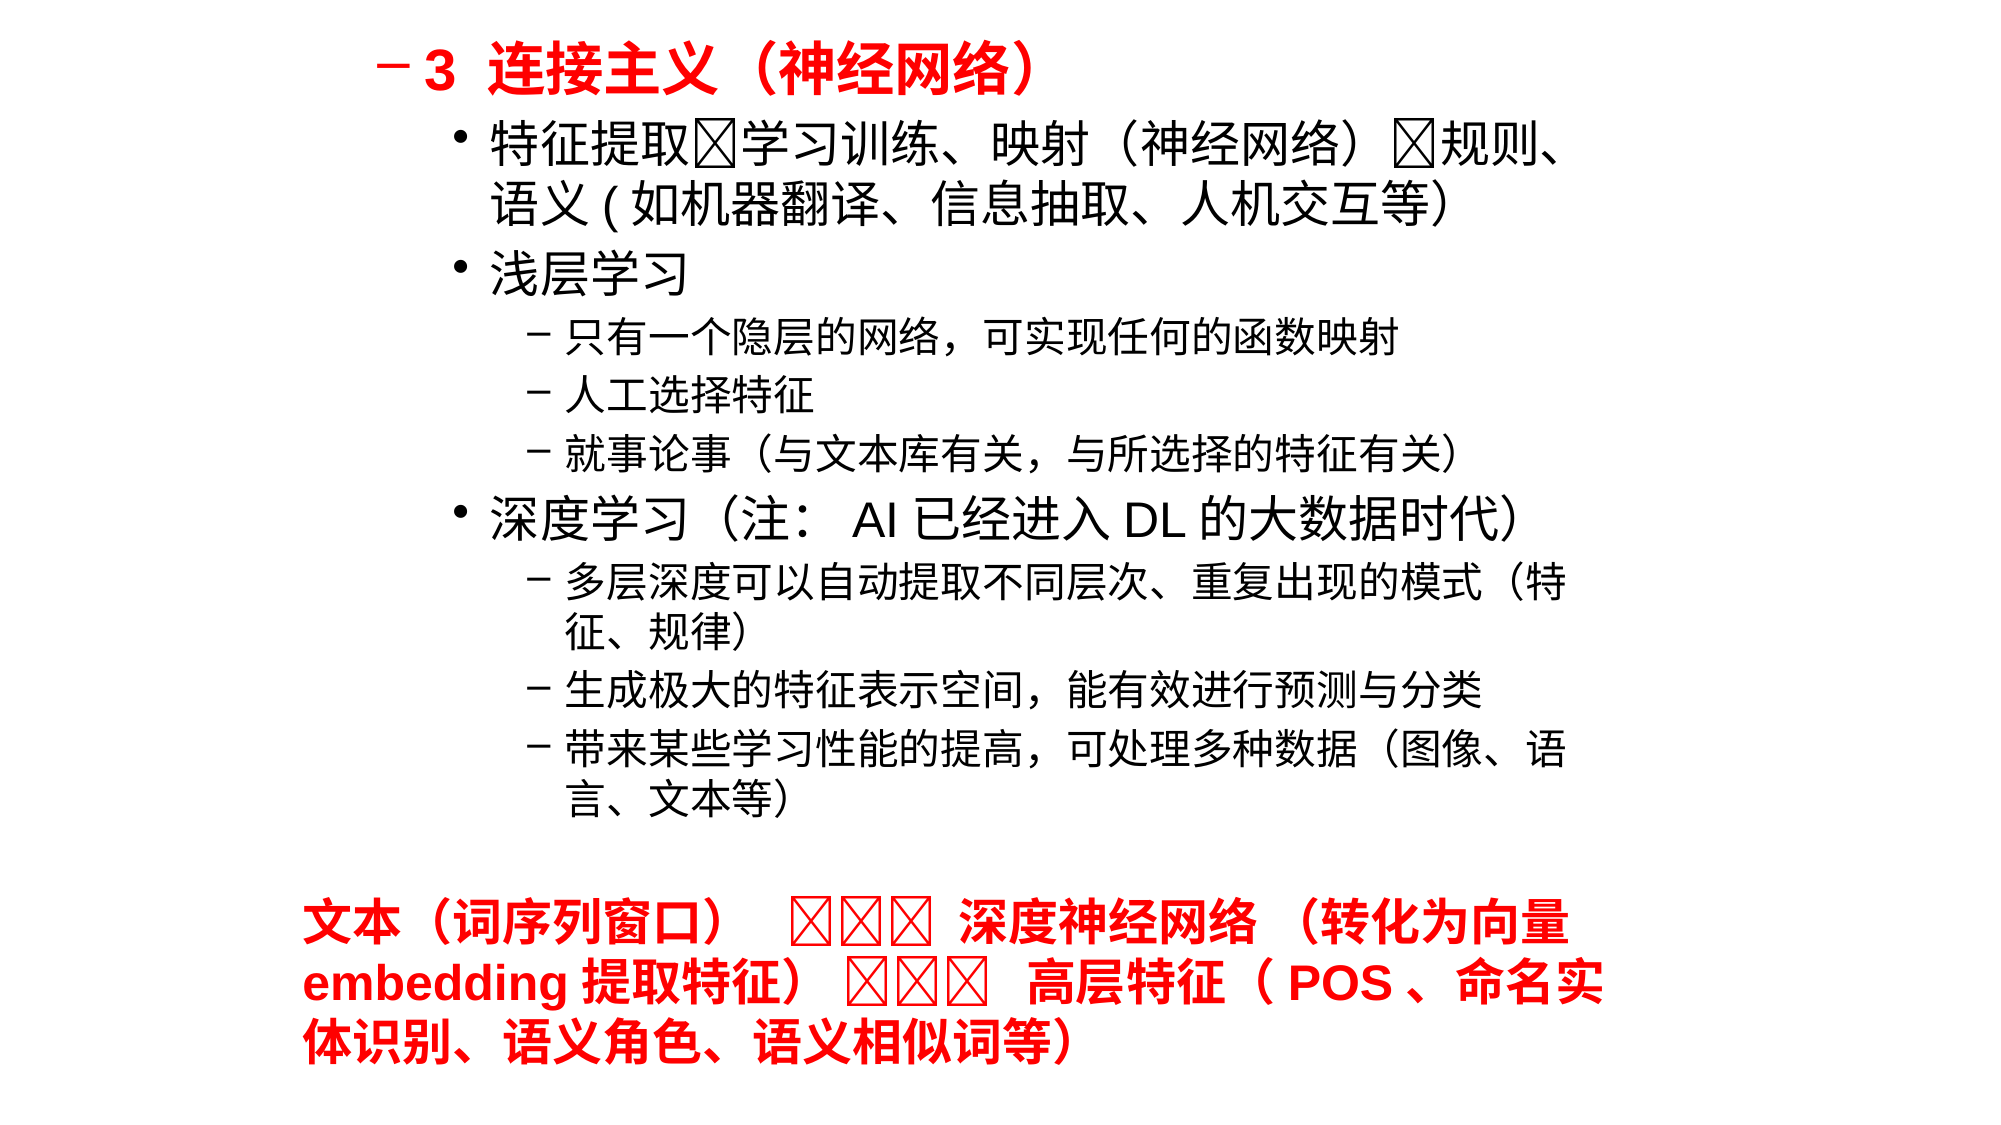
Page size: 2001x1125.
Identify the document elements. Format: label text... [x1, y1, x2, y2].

list 3 连接主义（神经网络） 特征提取学习训练、映射（神经网络）规则、语义(如机器翻译、信息抽取、人机交互等） 浅层学习 只有一个隐层的网络，可实现任何的函数映射 人工选择特征 就事论事（与文本库有关，与所选择的特征有关） 深度学习（注：AI已经进入DL的大数据时代） 多层深度可以自动提取不同层次、重复出现的模式（特征、规律） 生成极大的特征表示空间，能有效进行预测与分类 带来某些学习性能的提高，可处理多种数据（图像、语言、文本等） 文本（词序列窗口）  深度神经网络 （转化为向量embedding提取特征）  高层特征（POS、命名实体识别、语义角色、语义相似词等） [287, 24, 1638, 843]
